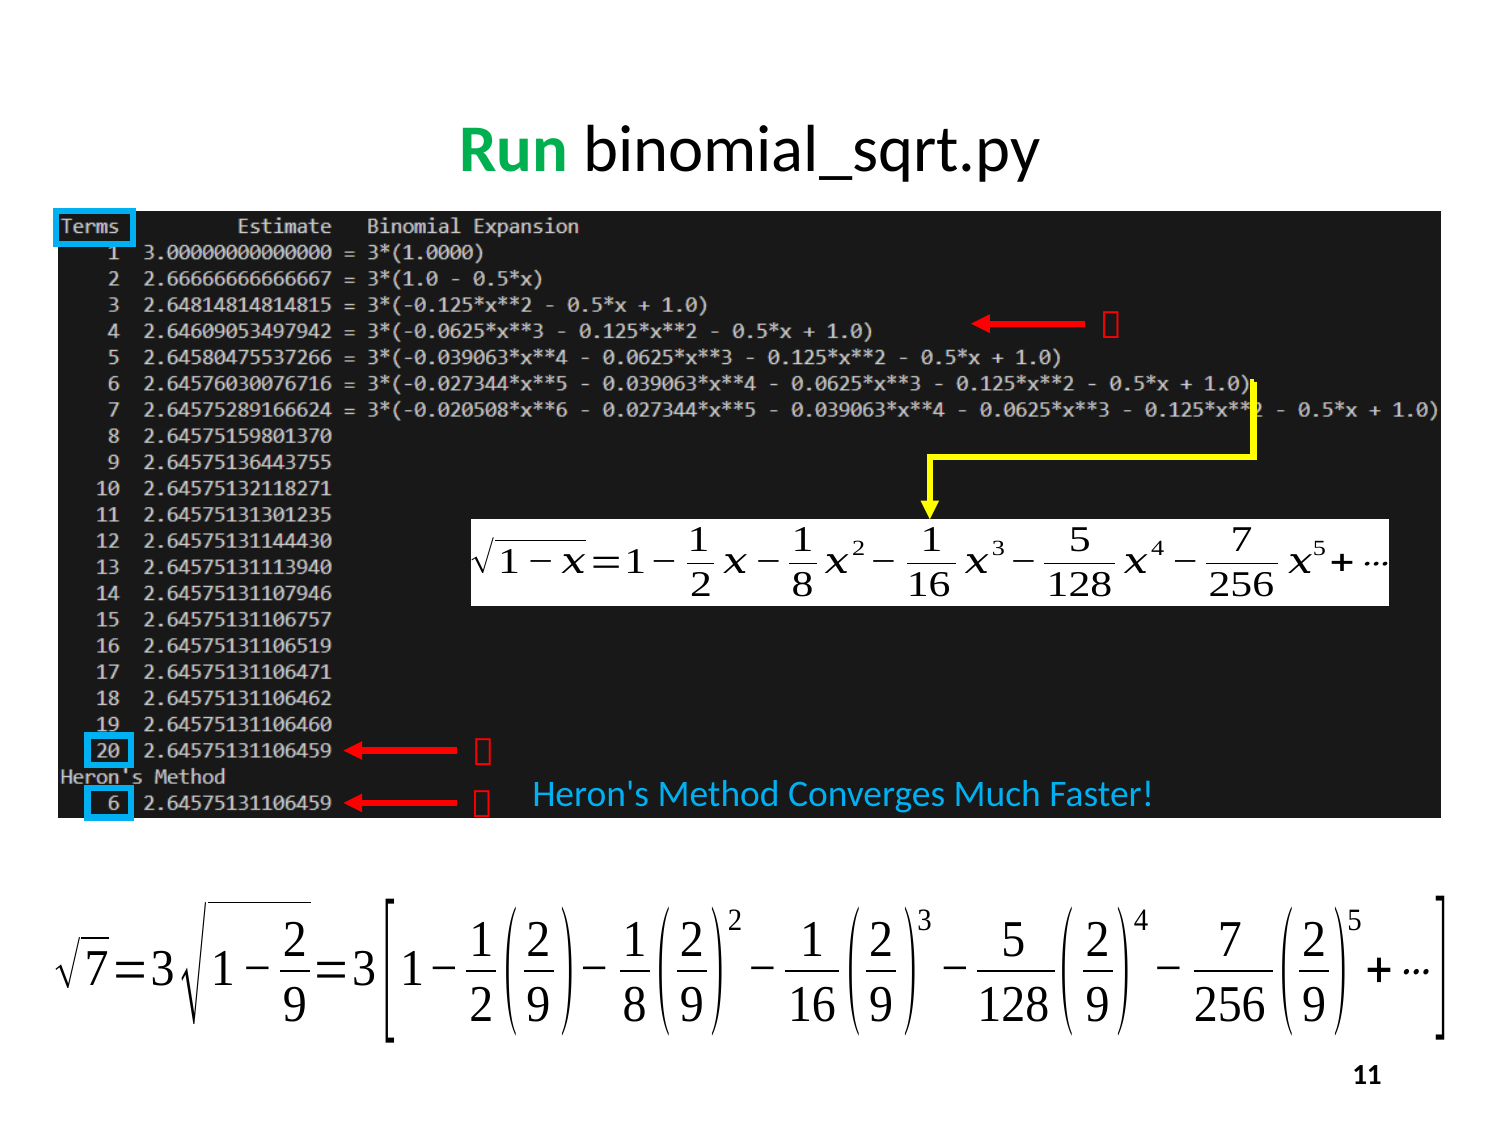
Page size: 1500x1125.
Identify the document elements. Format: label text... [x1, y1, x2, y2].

picture [60, 215, 129, 240]
text_box [55, 210, 134, 245]
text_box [343, 720, 521, 781]
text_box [929, 382, 1254, 520]
text_box Heron's Method Converges Much Faster! [519, 818, 1189, 822]
slide_number 11 [1059, 1042, 1397, 1103]
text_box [971, 293, 1148, 354]
title Run binomial_sqrt.py [103, 59, 1397, 211]
picture [58, 211, 1441, 818]
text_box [343, 772, 519, 834]
picture [92, 792, 127, 813]
